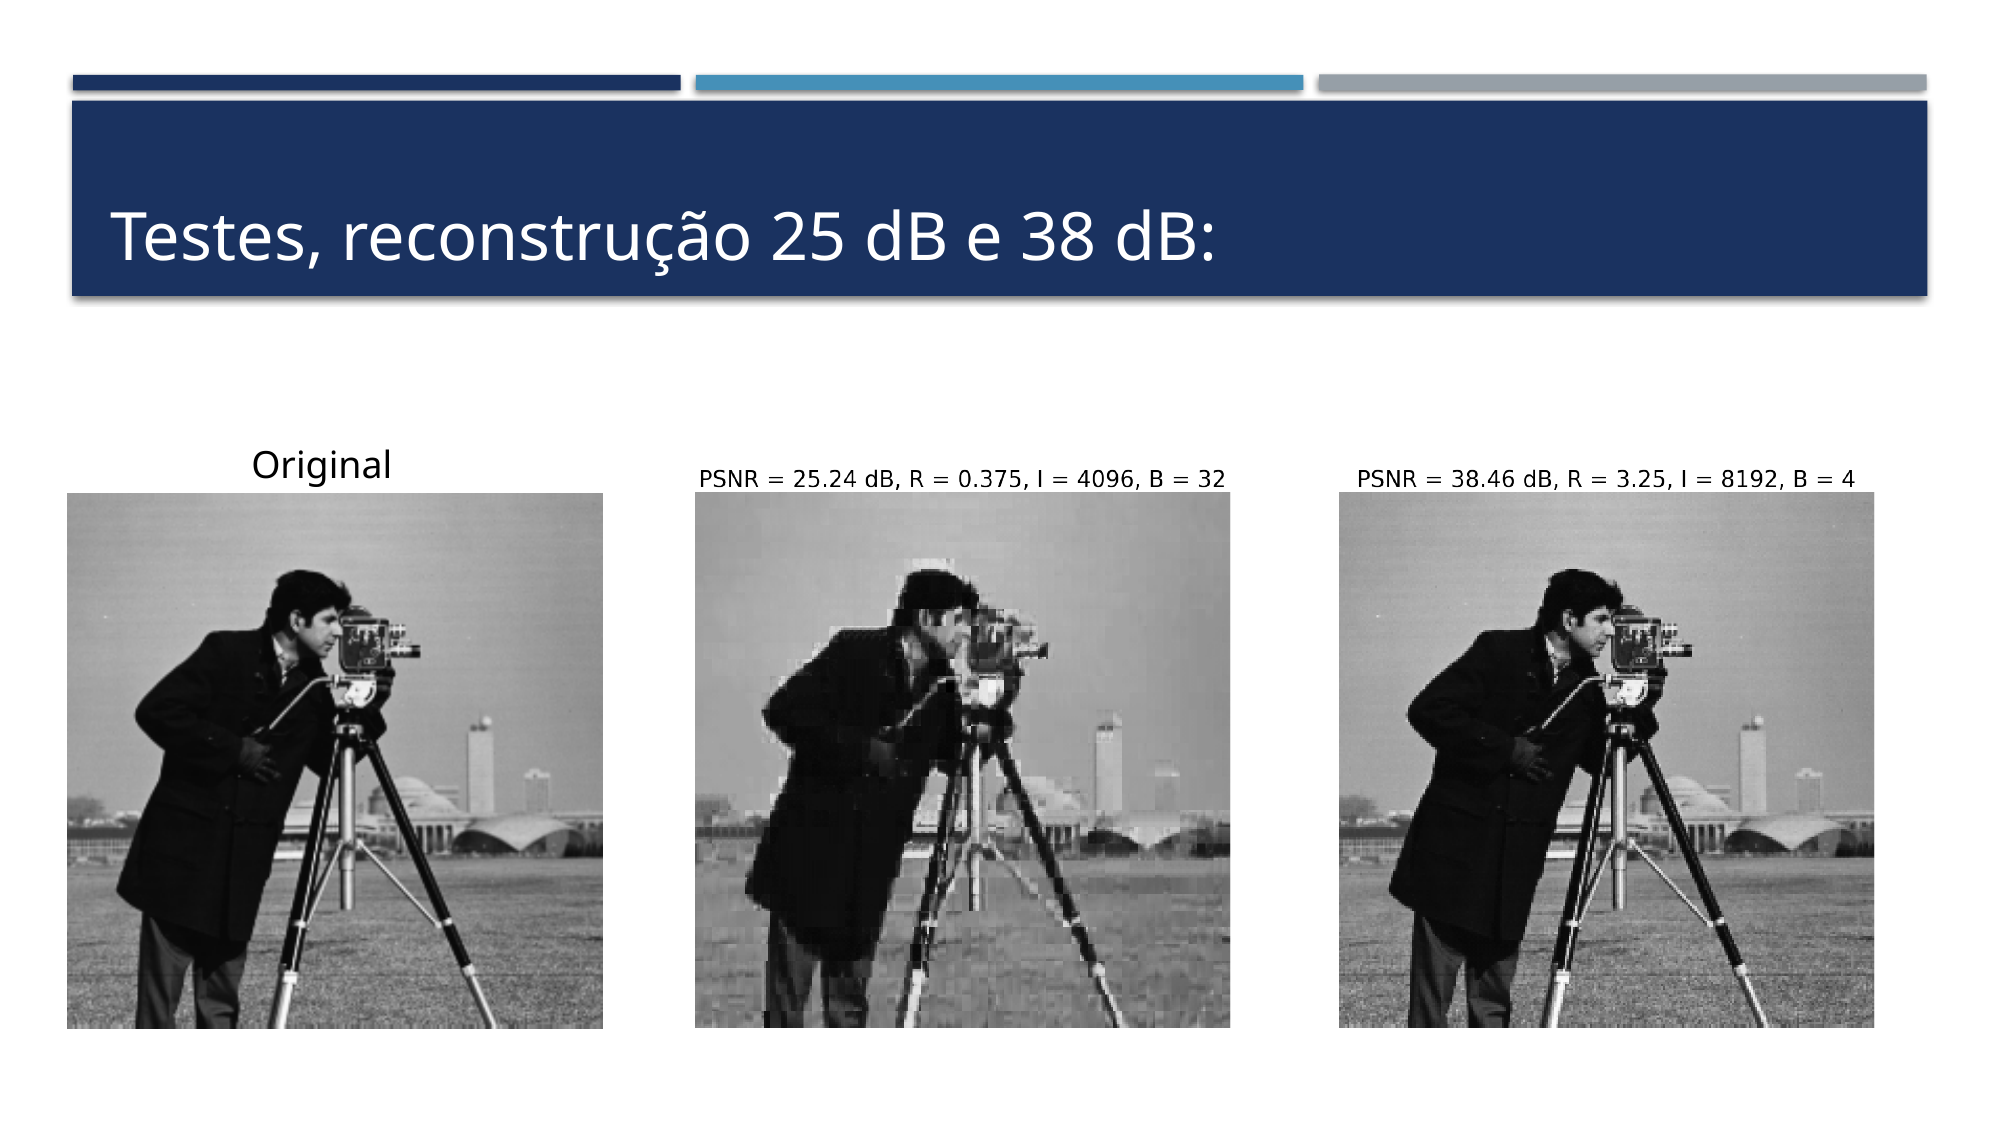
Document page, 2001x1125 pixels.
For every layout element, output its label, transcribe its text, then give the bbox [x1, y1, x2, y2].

text_box Original [236, 433, 408, 491]
picture [66, 493, 603, 1030]
picture [676, 463, 1248, 1034]
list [1320, 463, 1892, 1034]
title Testes, reconstrução 25 dB e 38 dB: [95, 115, 1905, 282]
